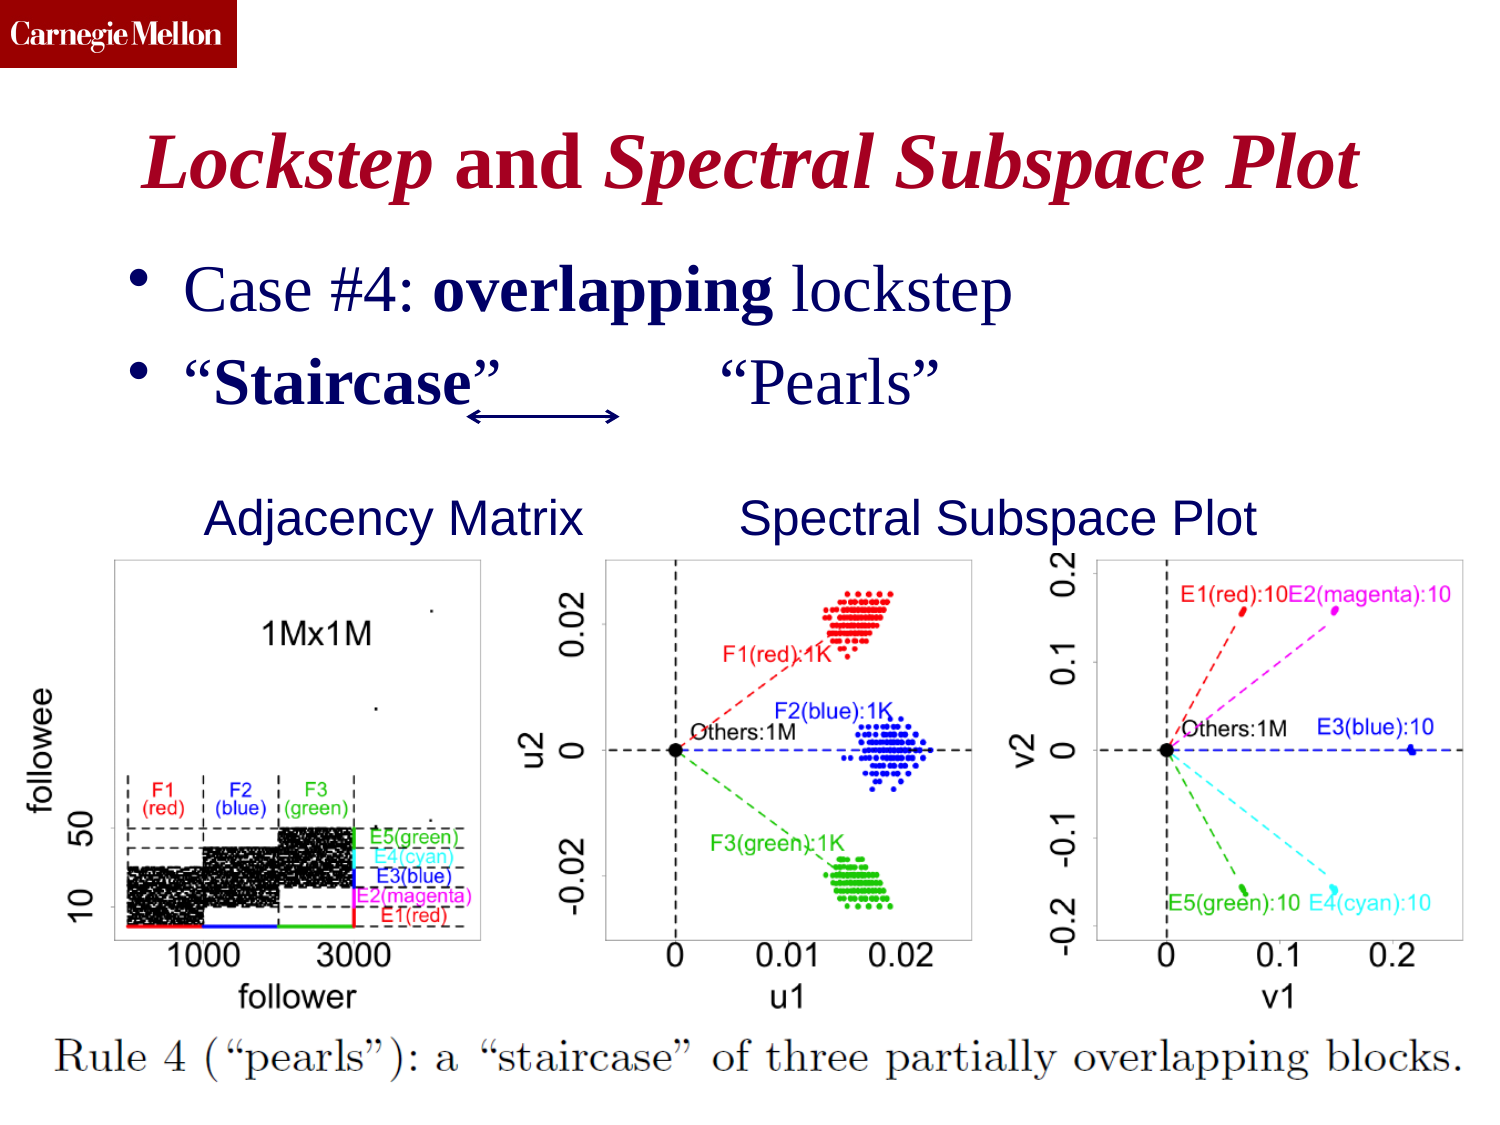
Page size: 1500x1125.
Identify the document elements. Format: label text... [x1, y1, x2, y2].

text_box Spectral Subspace Plot [656, 477, 1340, 551]
text_box Adjacency Matrix [188, 477, 599, 551]
picture [0, 553, 1500, 1091]
picture [0, 0, 237, 68]
list Case #4: overlapping lockstep “Staircase” “Pearls” [112, 237, 1388, 551]
title Lockstep and Spectral Subspace Plot [112, 99, 1388, 213]
